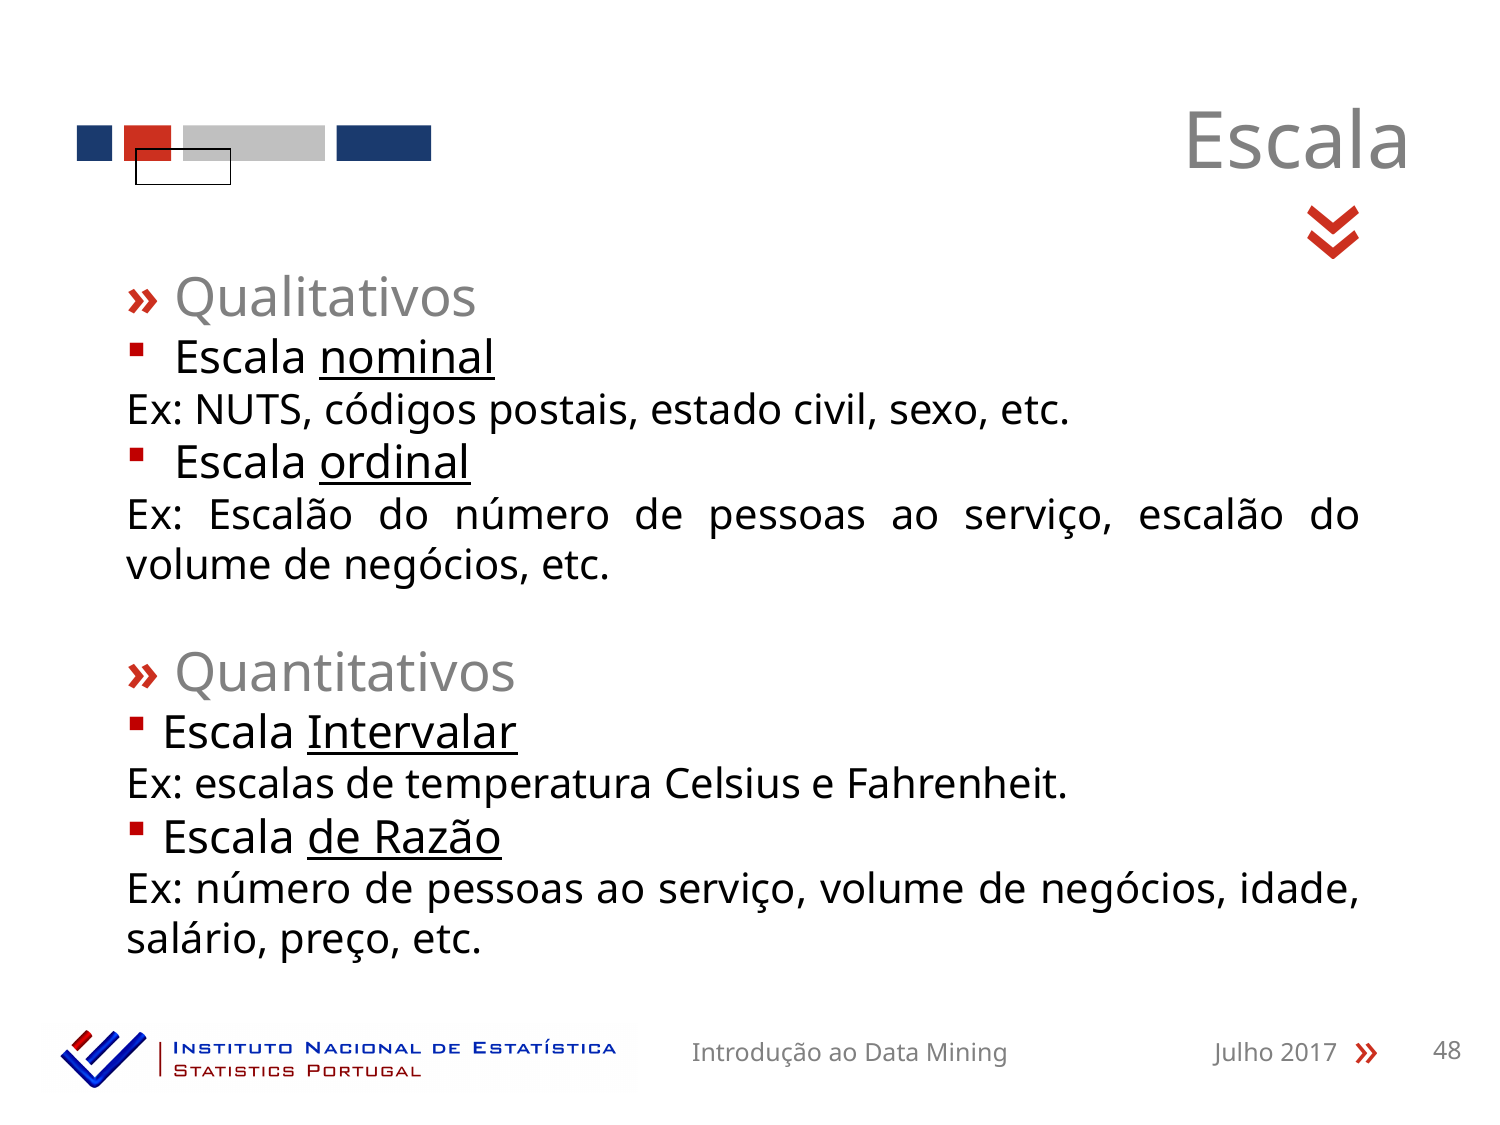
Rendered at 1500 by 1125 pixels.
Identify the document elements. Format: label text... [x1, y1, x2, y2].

text_box » Quantitativos Escala Intervalar Ex: escalas de temperatura Celsius e Fahrenheit. Escala de Razão Ex: número de pessoas ao serviço, volume de negócios, idade, salário, preço, etc. [112, 630, 1377, 970]
slide_number 48 [1358, 1009, 1477, 1093]
text_box Escala [454, 66, 1447, 207]
text_box » Qualitativos Escala nominal Ex: NUTS, códigos postais, estado civil, sexo, etc. Escala ordinal Ex: Escalão do número de pessoas ao serviço, escalão do volume de negócios, etc. [112, 255, 1377, 596]
picture [41, 1023, 620, 1093]
footer Introdução ao Data Mining [620, 1009, 1081, 1093]
text_box « [1234, 207, 1400, 280]
text_box « [1316, 1023, 1394, 1099]
slide_number Julho 2017 [1081, 1009, 1353, 1093]
